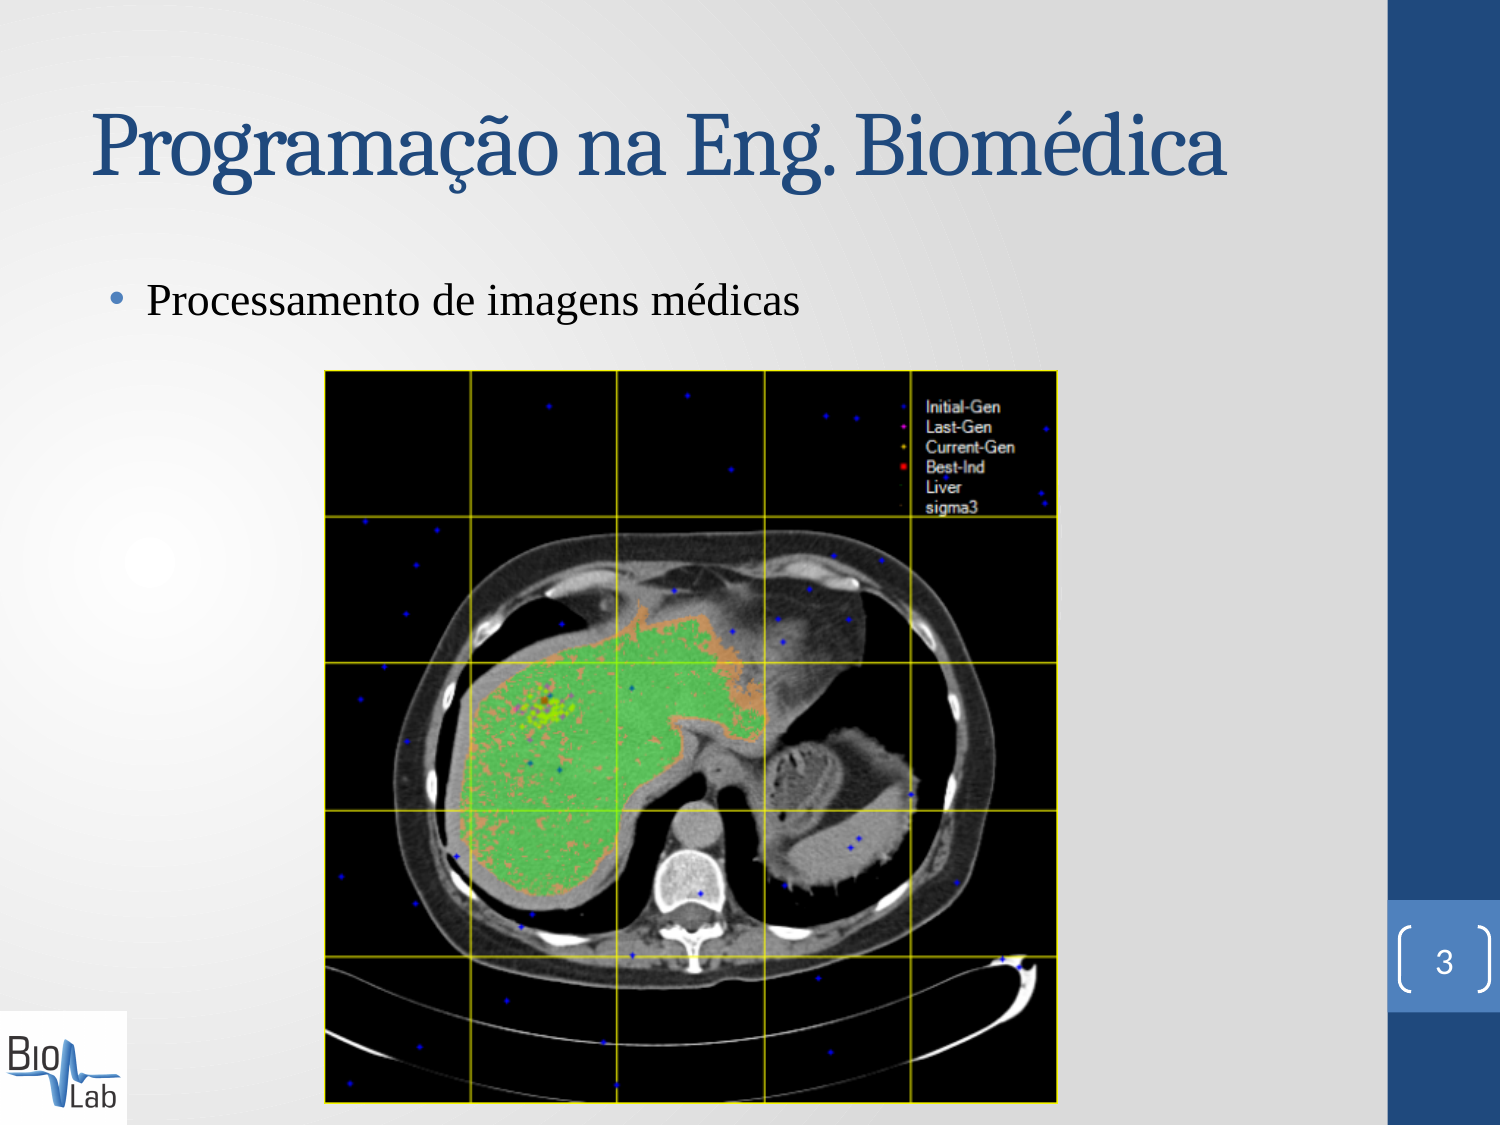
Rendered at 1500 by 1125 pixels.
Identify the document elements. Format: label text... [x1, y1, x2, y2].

slide_number 3 [1397, 925, 1492, 994]
picture [0, 1010, 128, 1125]
list Processamento de imagens médicas [75, 262, 1325, 1050]
title Programação na Eng. Biomédica [75, 45, 1325, 233]
picture [324, 370, 1058, 1104]
